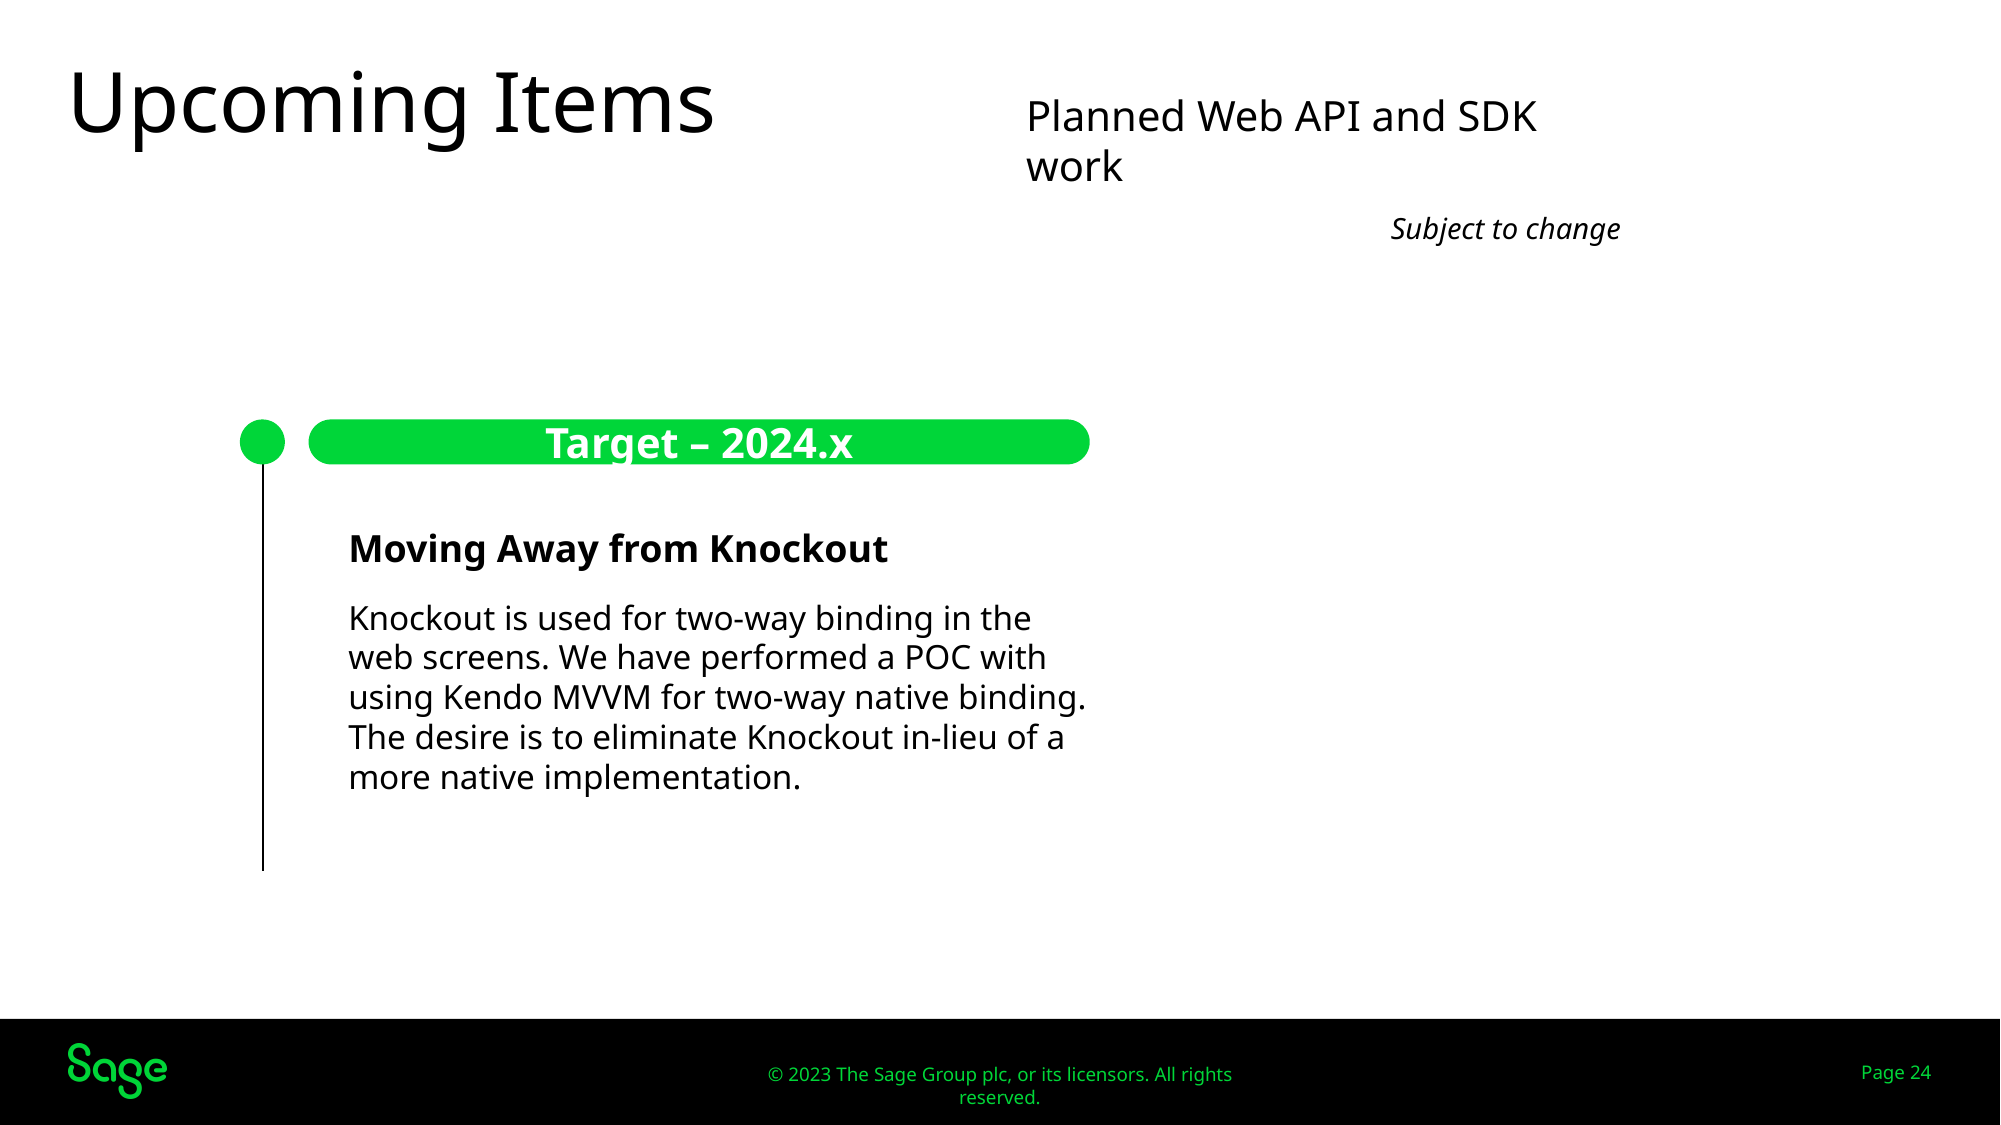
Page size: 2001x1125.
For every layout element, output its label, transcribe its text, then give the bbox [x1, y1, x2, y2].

text_box [239, 418, 286, 465]
slide_number Page 24 [1809, 1043, 1947, 1104]
title Upcoming Items [67, 49, 900, 147]
list Planned Web API and SDK work Subject to change [1026, 82, 1622, 282]
text_box Target – 2024.x [308, 418, 1091, 465]
picture [68, 1043, 167, 1099]
text_box Moving Away from Knockout Knockout is used for two-way binding in the web screens. We have performed a POC with using Kendo MVVM for two-way native binding. The desire is to eliminate Knockout in-lieu of a more native implementation. [348, 525, 1090, 797]
